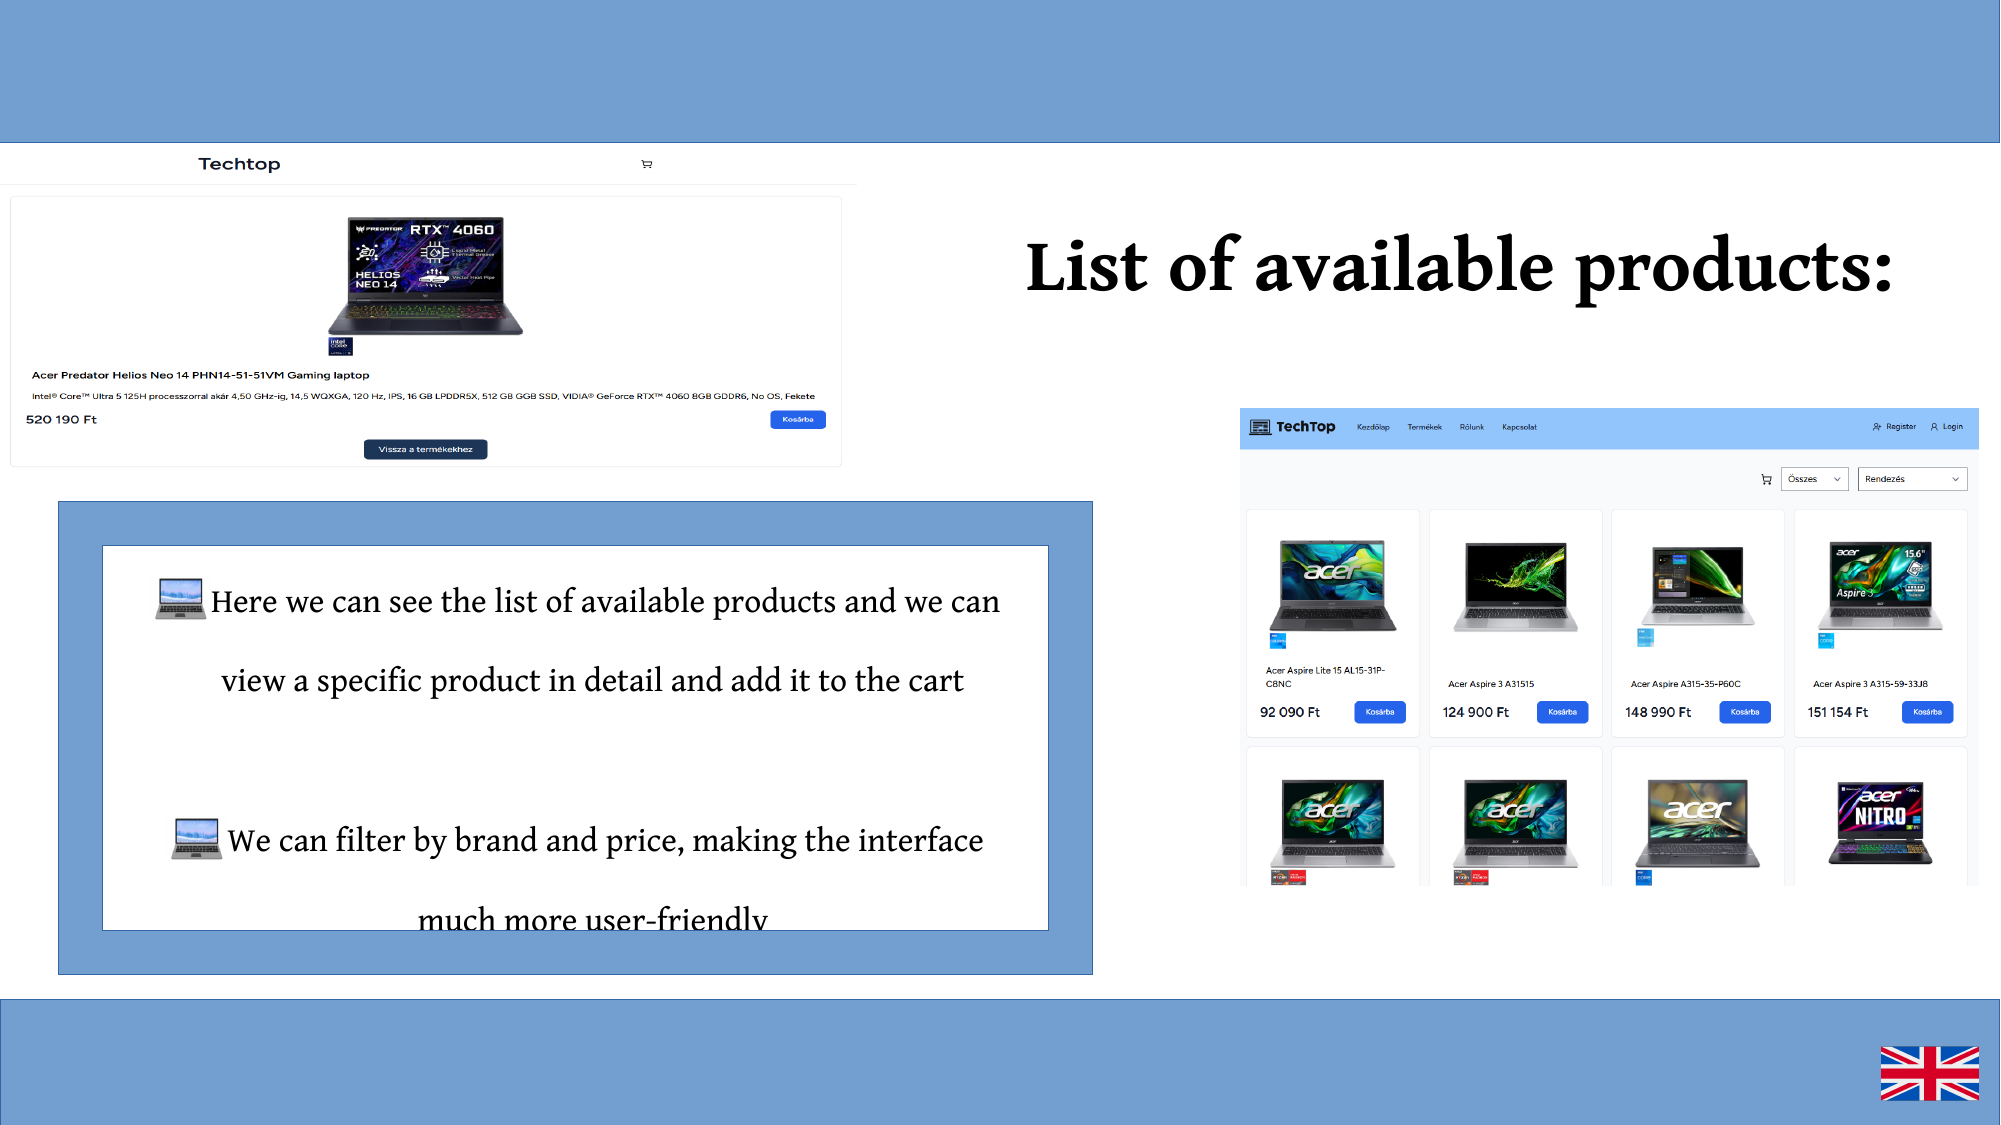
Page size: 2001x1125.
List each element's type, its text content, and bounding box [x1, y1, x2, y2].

text_box [58, 501, 1093, 975]
picture [165, 816, 228, 861]
text_box List of available products: [1011, 118, 1949, 480]
picture [149, 576, 212, 621]
picture [1240, 408, 1979, 886]
text_box Here we can see the list of available products and we can view a specific product in detail and add it to the cart We can filter by brand and price, making the interface much more user-friendly [118, 546, 1034, 930]
picture [1881, 1033, 1979, 1114]
picture [0, 147, 857, 474]
